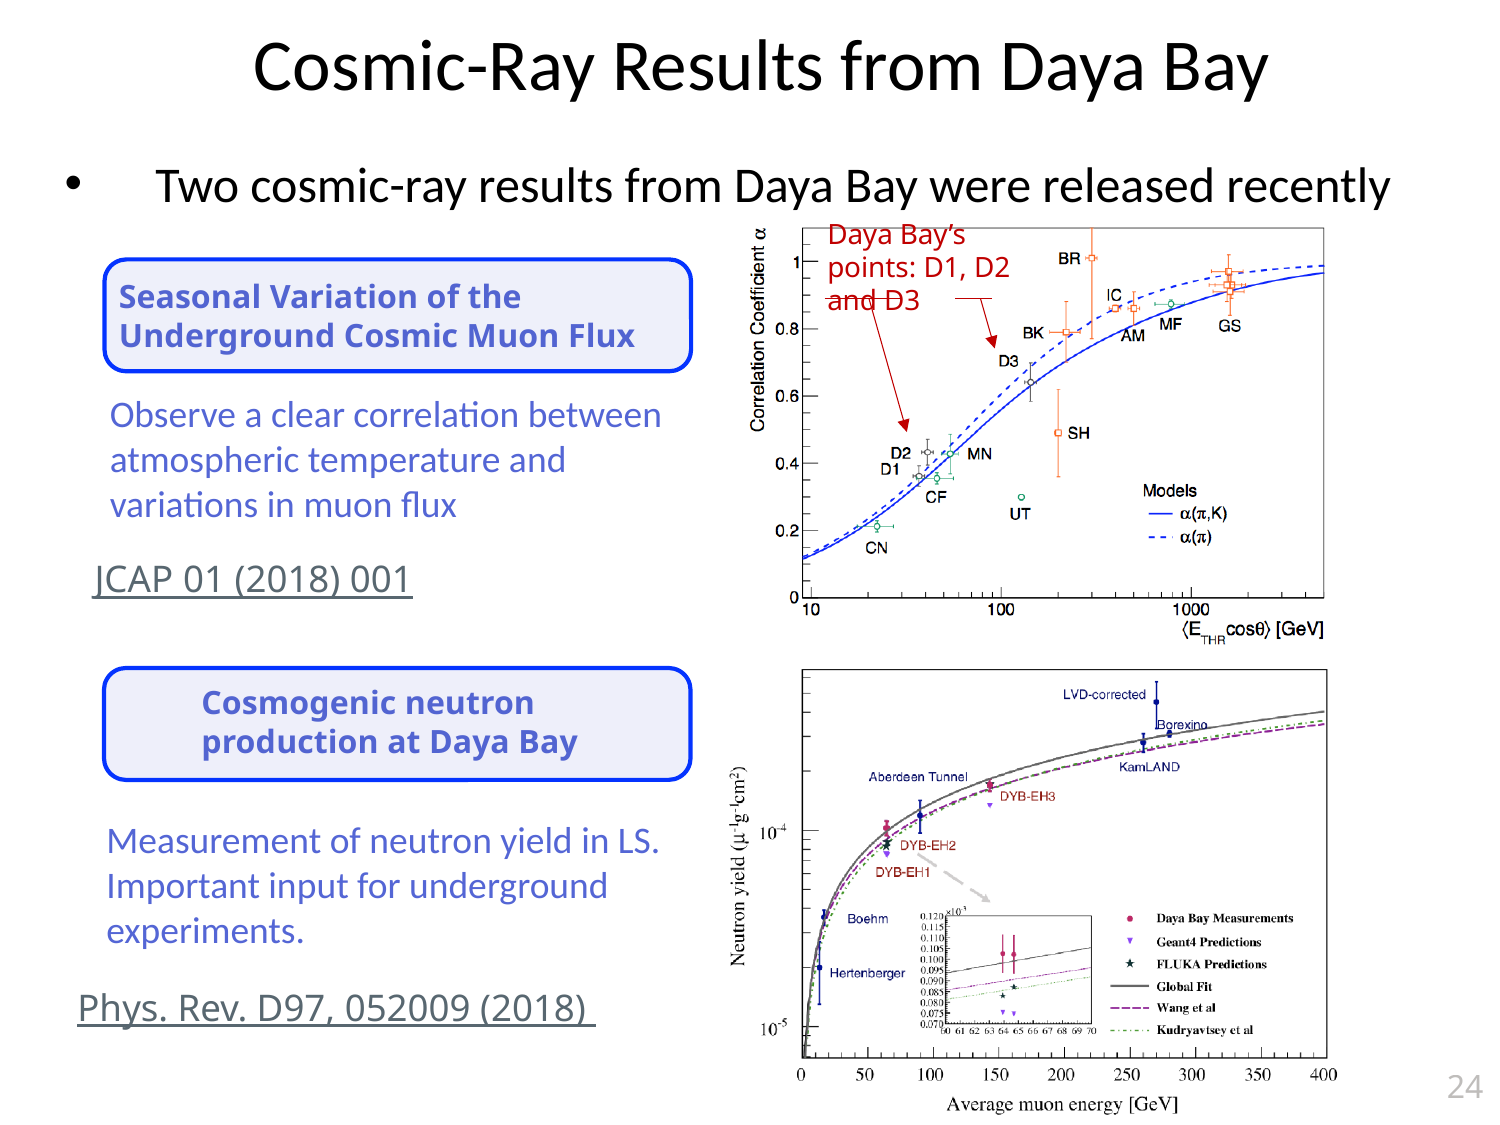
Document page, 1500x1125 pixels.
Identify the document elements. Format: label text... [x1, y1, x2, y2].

text_box [103, 667, 691, 780]
text_box Measurement of neutron yield in LS. Important input for underground experiments. [100, 810, 688, 958]
text_box Two cosmic-ray results from Daya Bay were released recently [58, 146, 1466, 219]
text_box Cosmic-Ray Results from Daya Bay [247, 10, 1277, 111]
text_box [104, 259, 689, 372]
text_box Phys. Rev. D97, 052009 (2018) [71, 978, 602, 1035]
text_box Observe a clear correlation between atmospheric temperature and variations in muon flux [103, 384, 691, 531]
text_box Cosmogenic neutron production at Daya Bay [195, 676, 606, 766]
text_box JCAP 01 (2018) 001 [88, 550, 419, 607]
text_box Seasonal Variation of the Underground Cosmic Muon Flux [113, 270, 700, 360]
slide_number 24 [1413, 1058, 1499, 1119]
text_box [743, 216, 1331, 648]
picture [717, 661, 1343, 1124]
